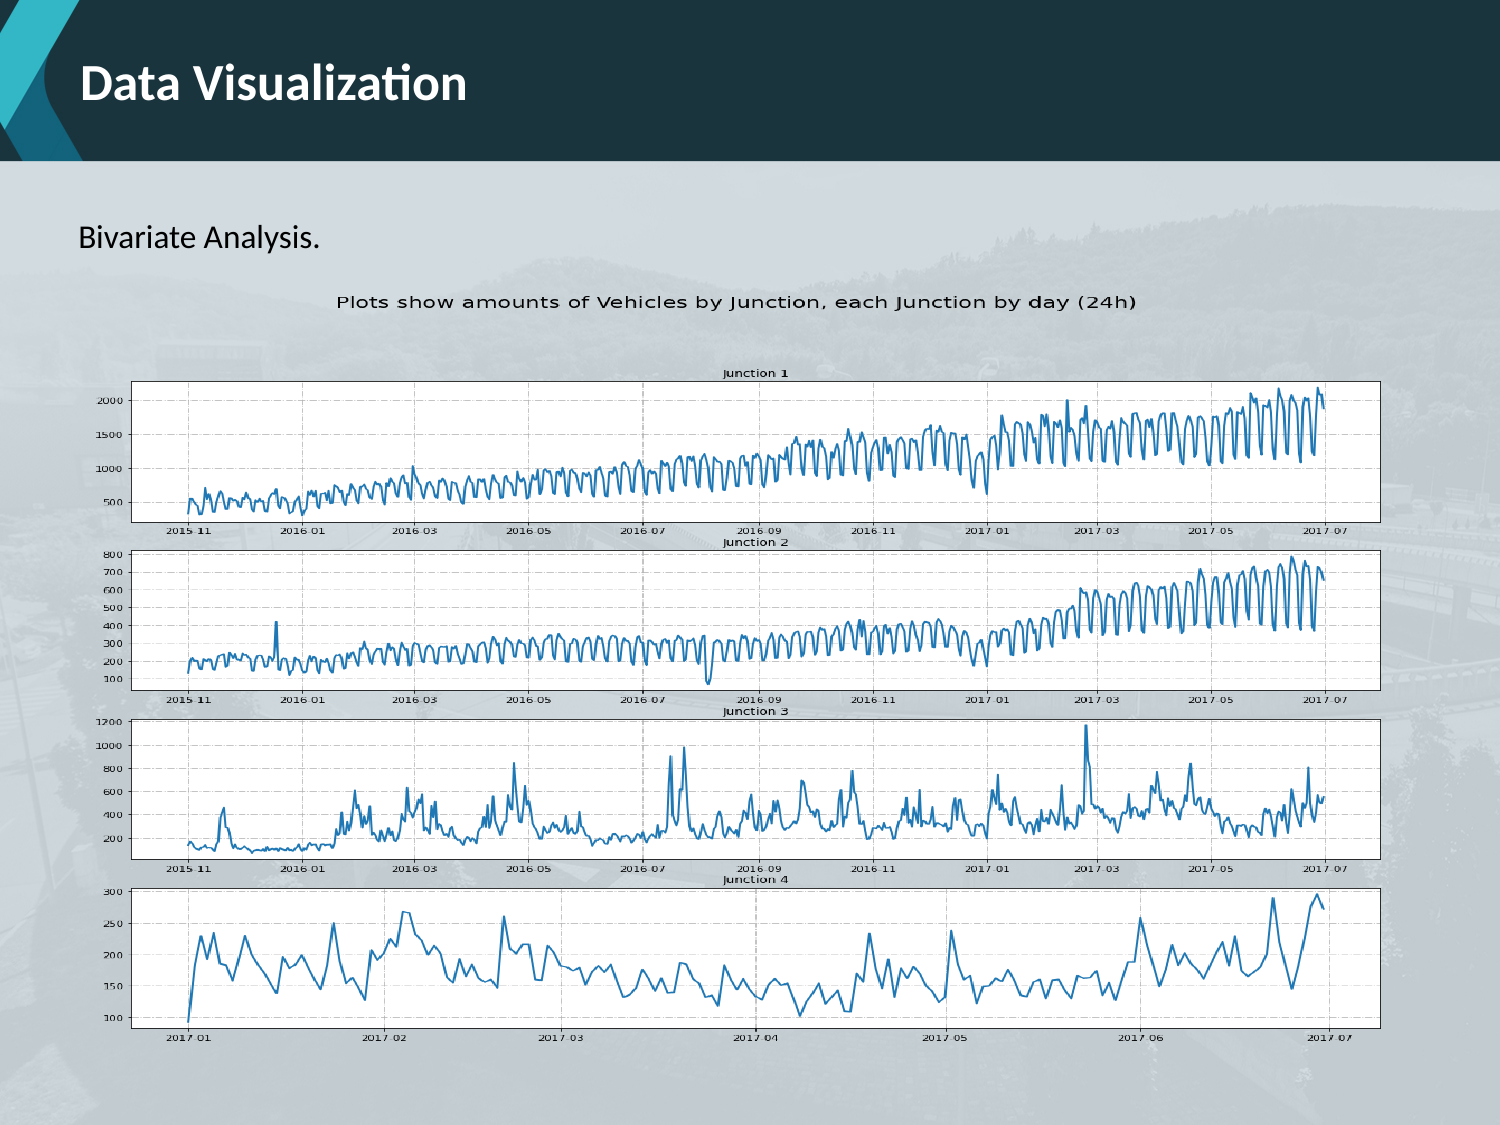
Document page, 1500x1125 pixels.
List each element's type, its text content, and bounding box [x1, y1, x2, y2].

title Data Visualization [64, 14, 1376, 145]
list Bivariate Analysis. [63, 208, 1378, 1047]
picture [0, 0, 1500, 1125]
